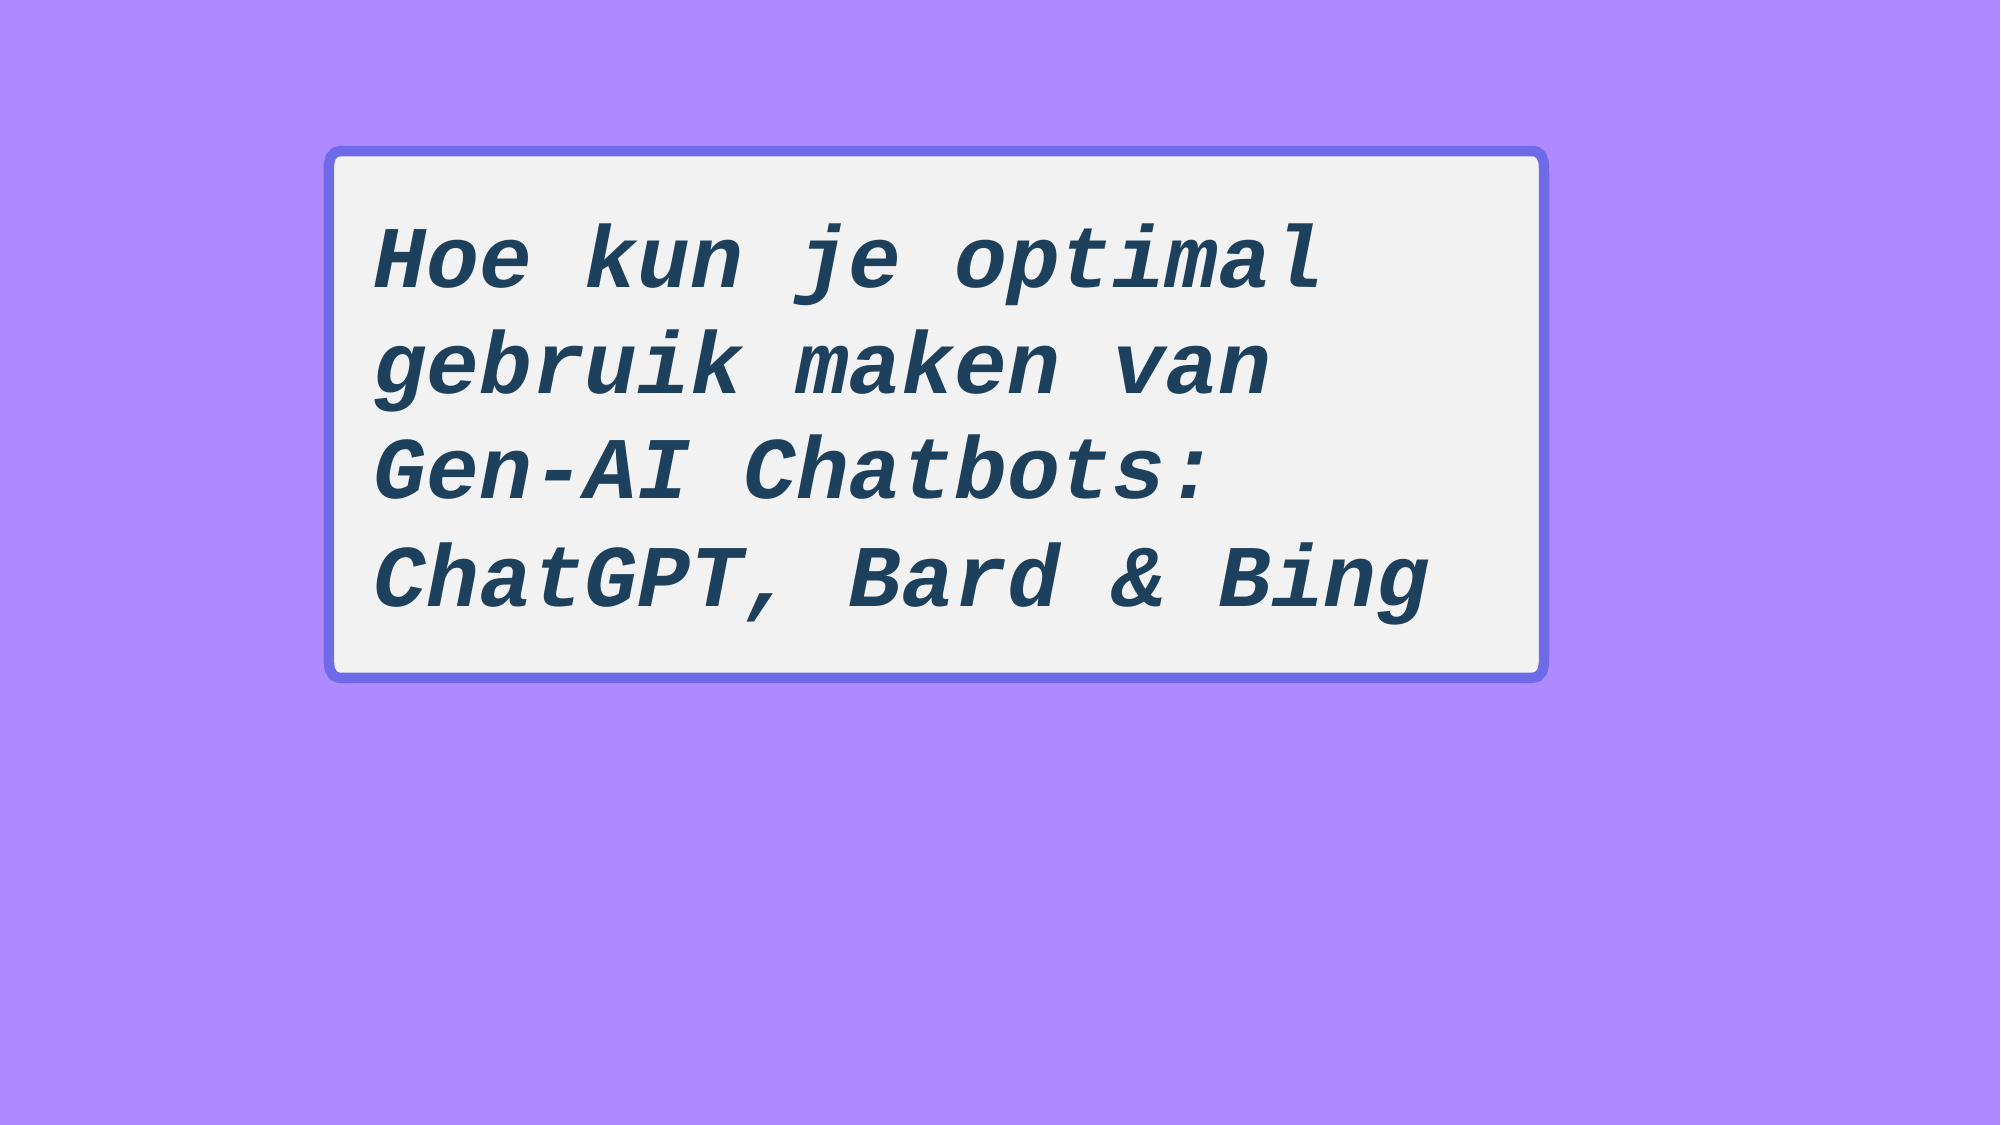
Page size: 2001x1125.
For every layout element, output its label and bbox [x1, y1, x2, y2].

text_box [0, 0, 2000, 1125]
text_box [328, 150, 1545, 679]
